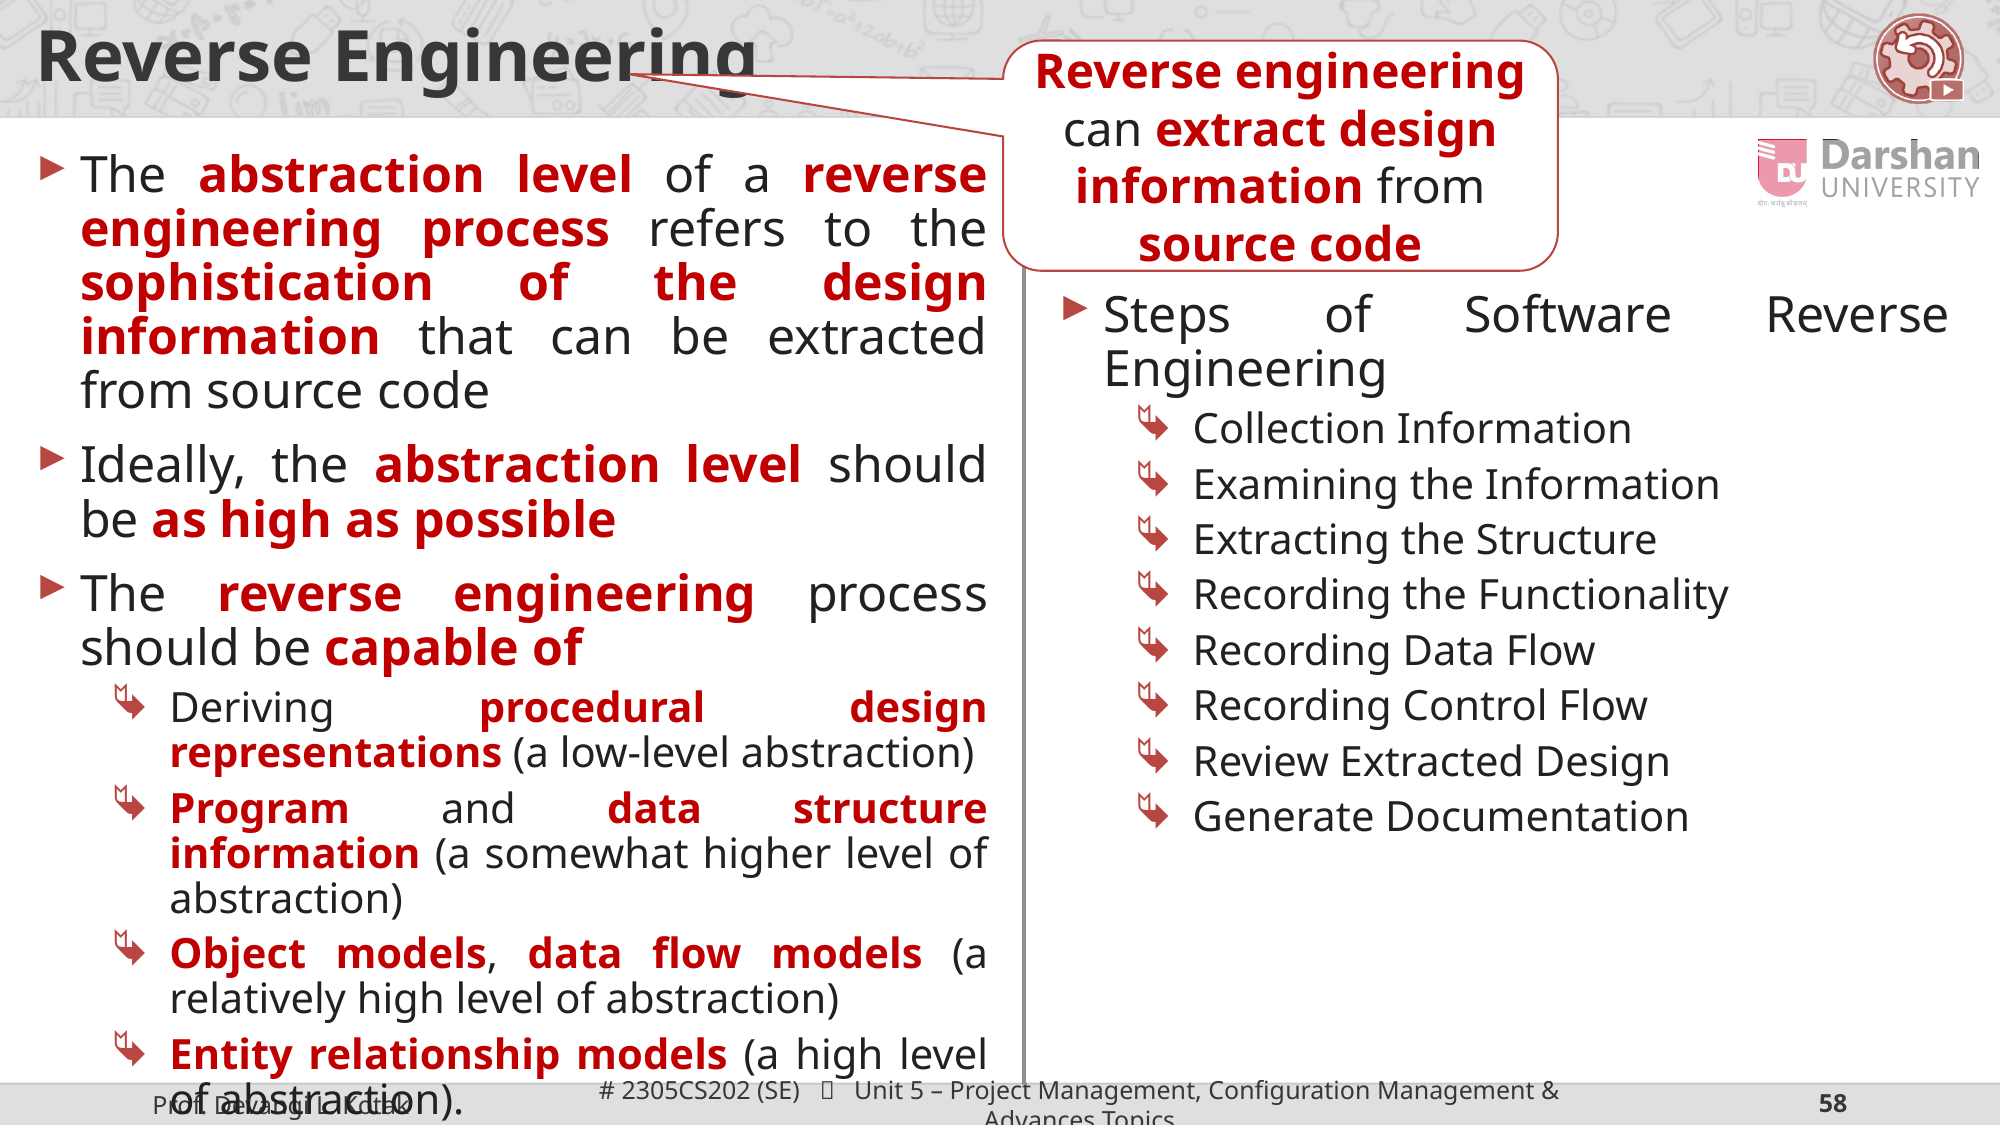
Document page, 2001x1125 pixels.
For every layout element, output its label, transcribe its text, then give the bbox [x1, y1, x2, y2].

title Reverse Engineering [0, 0, 2000, 117]
list Forward engineering is a process of obtaining desired software from the specifications, which were brought by reverse engineering Forward engineering is same as software engineering process with only one difference it is carried out always after reverse engineering In most cases, forward engineering does not simply create a modern equivalent of an older program Rather, new user and technology requirements are integrated into the reengineering effort The redeveloped program extends the capabilities of the older application [1758, 139, 1979, 207]
text_box Steps of Software Reverse Engineering Collection Information Examining the Information Extracting the Structure Recording the Functionality Recording Data Flow Recording Control Flow Review Extracted Design Generate Documentation [1044, 281, 1966, 1075]
picture [1871, 11, 1966, 106]
list The abstraction level of a reverse engineering process refers to the sophistication of the design information that can be extracted from source code Ideally, the abstraction level should be as high as possible The reverse engineering process should be capable of Deriving procedural design representations (a low-level abstraction) Program and data structure information (a somewhat higher level of abstraction) Object models, data flow models (a relatively high level of abstraction) Entity relationship models (a high level of abstraction). [21, 141, 1004, 1059]
text_box Reverse engineering can extract design information from source code [628, 39, 1559, 272]
